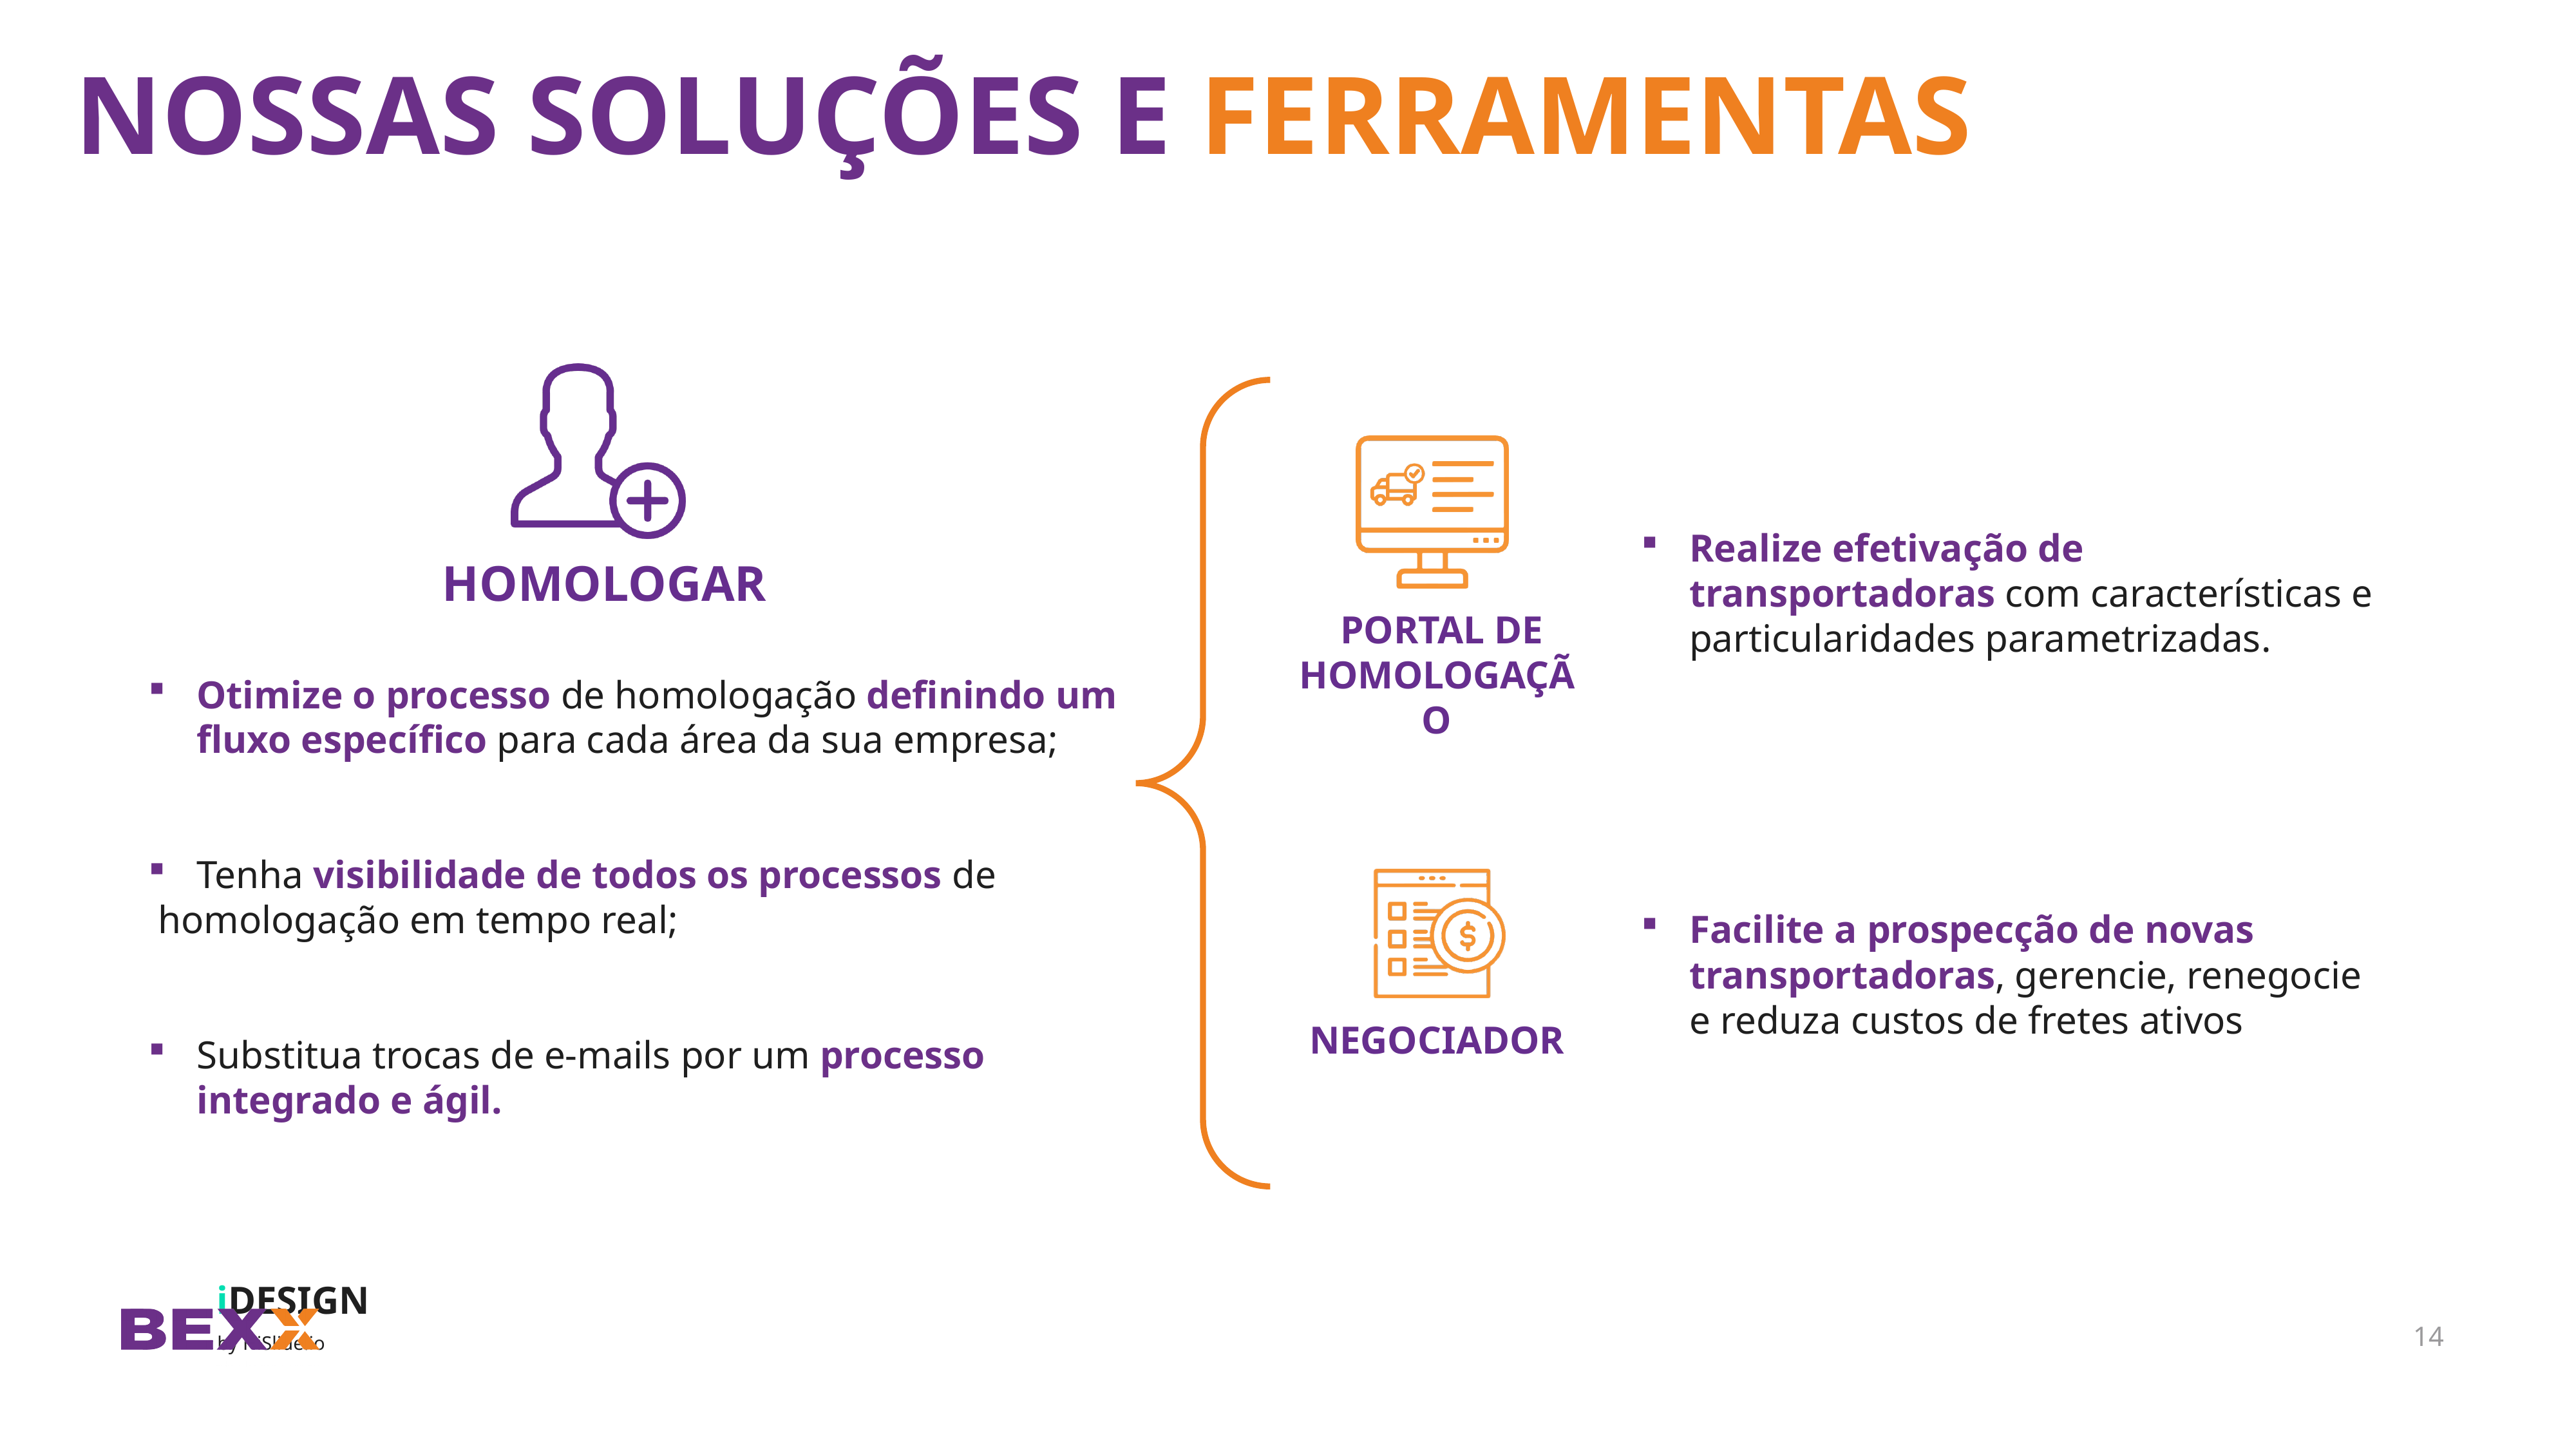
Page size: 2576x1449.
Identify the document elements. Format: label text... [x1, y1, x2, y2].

picture [511, 363, 686, 539]
text_box NOSSAS SOLUÇÕES E FERRAMENTAS [70, 43, 2201, 193]
text_box Facilite a prospecção de novas transportadoras, gerencie, renegocie e reduza custos de fretes ativos [1631, 901, 2392, 1046]
picture [107, 1264, 336, 1400]
text_box NEGOCIADOR [1283, 1011, 1581, 1066]
text_box [1135, 379, 2576, 1187]
picture [1356, 435, 1509, 589]
text_box Realize efetivação de transportadoras com características e particularidades parametrizadas. [1631, 519, 2392, 665]
text_box 14 [2382, 1315, 2477, 1360]
picture [1374, 869, 1506, 998]
text_box Otimize o processo de homologação definindo um fluxo específico para cada área da sua empresa; Tenha visibilidade de todos os processos de homologação em tempo real; Substitua trocas de e-mails por um processo integrado e ágil. [138, 666, 1142, 1126]
text_box HOMOLOGAR [401, 548, 796, 616]
